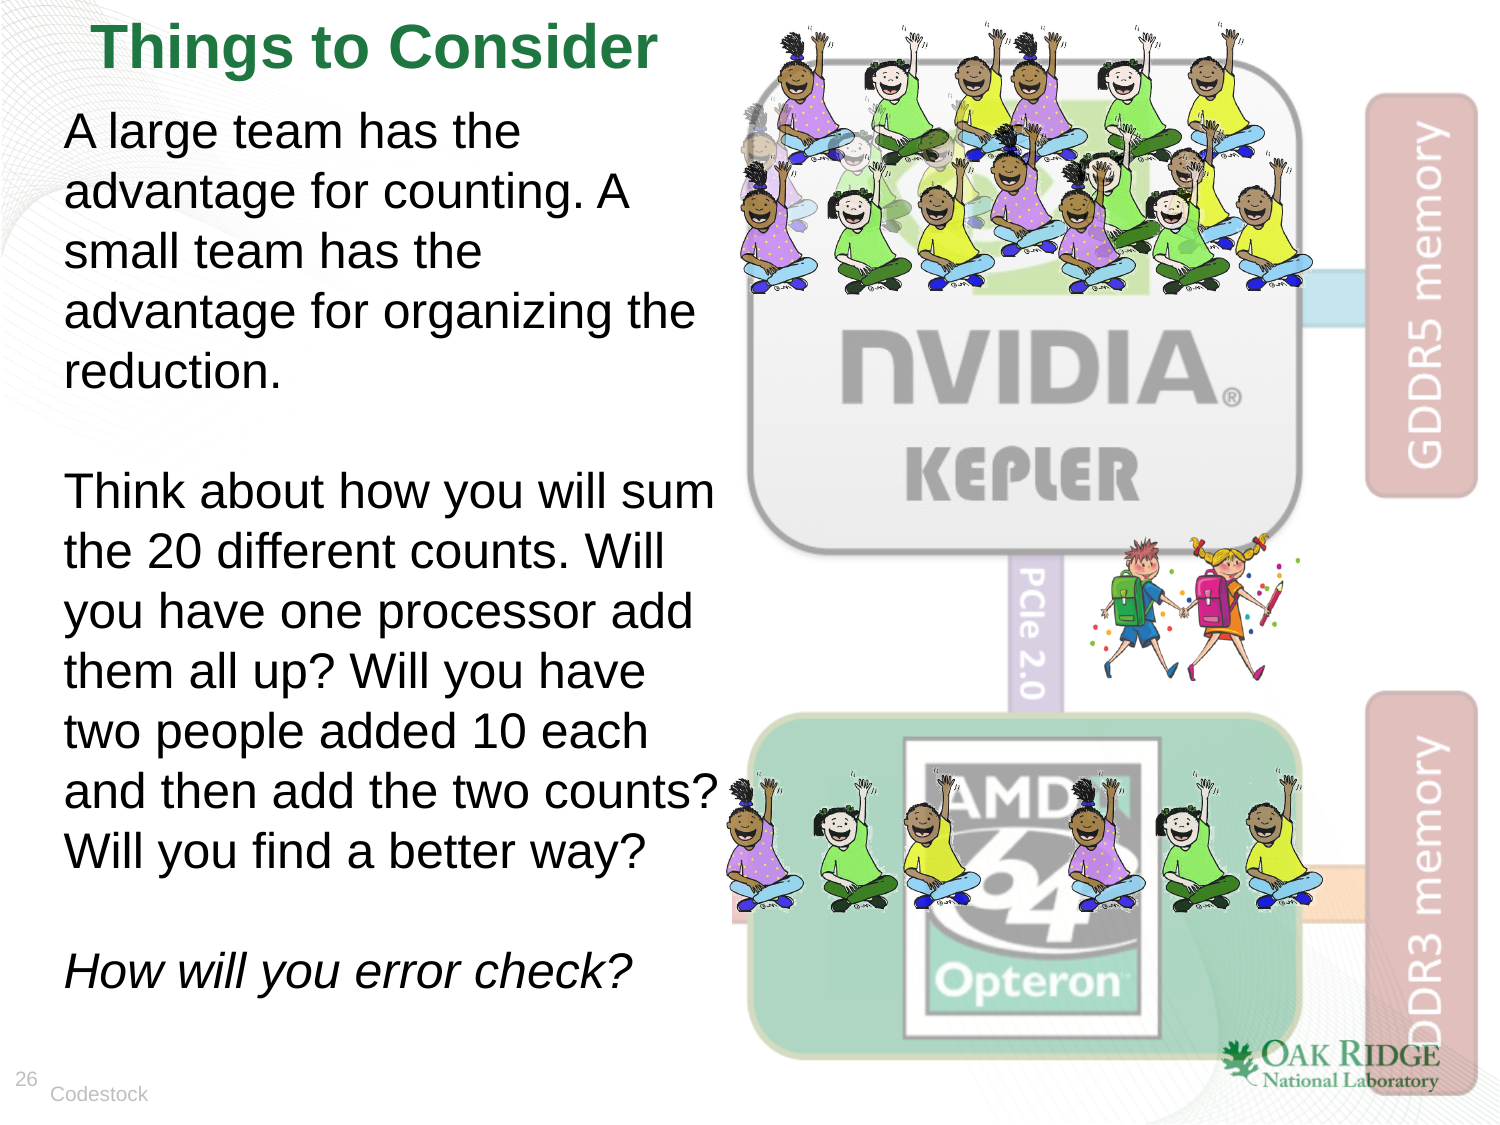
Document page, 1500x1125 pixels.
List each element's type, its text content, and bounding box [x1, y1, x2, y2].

text_box A large team has the advantage for counting. A small team has the advantage for organizing the reduction. Think about how you will sum the 20 different counts. Will you have one processor add them all up? Will you have two people added 10 each and then add the two counts? Will you find a better way? How will you error check? [48, 91, 723, 1125]
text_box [723, 20, 1500, 1125]
title Things to Consider [74, 9, 1426, 91]
